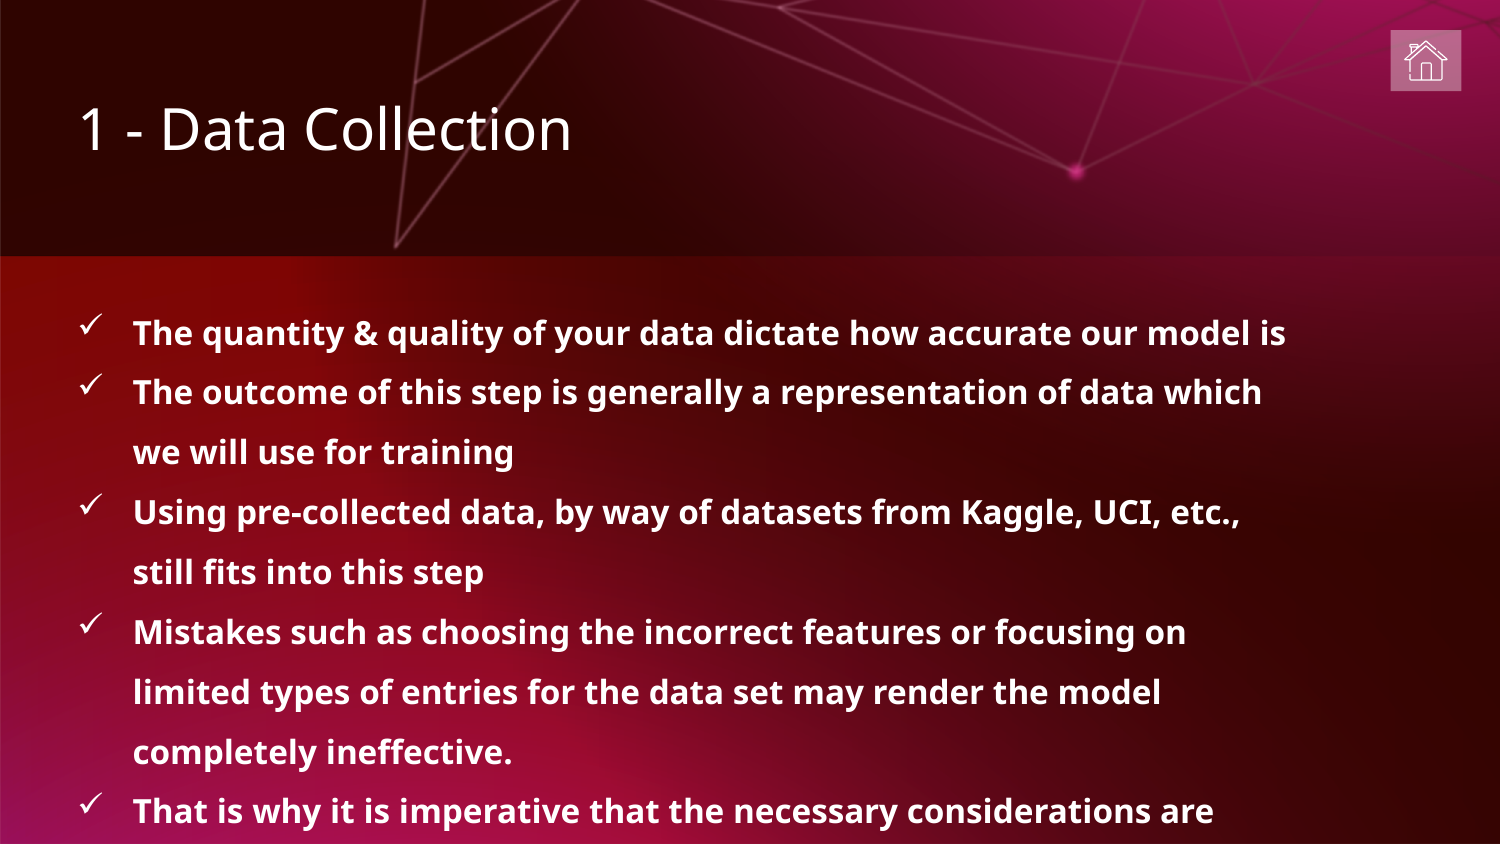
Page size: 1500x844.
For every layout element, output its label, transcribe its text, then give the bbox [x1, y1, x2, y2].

text_box 1 - Data Collection [62, 84, 1288, 170]
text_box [1390, 29, 1462, 92]
text_box The quantity & quality of your data dictate how accurate our model is The outcome of this step is generally a representation of data which we will use for training Using pre-collected data, by way of datasets from Kaggle, UCI, etc., still fits into this step Mistakes such as choosing the incorrect features or focusing on limited types of entries for the data set may render the model completely ineffective. That is why it is imperative that the necessary considerations are made when gathering data as the errors made in this stage would only amplify as we progress to latter stages. [62, 284, 1328, 844]
picture [0, 0, 1500, 844]
